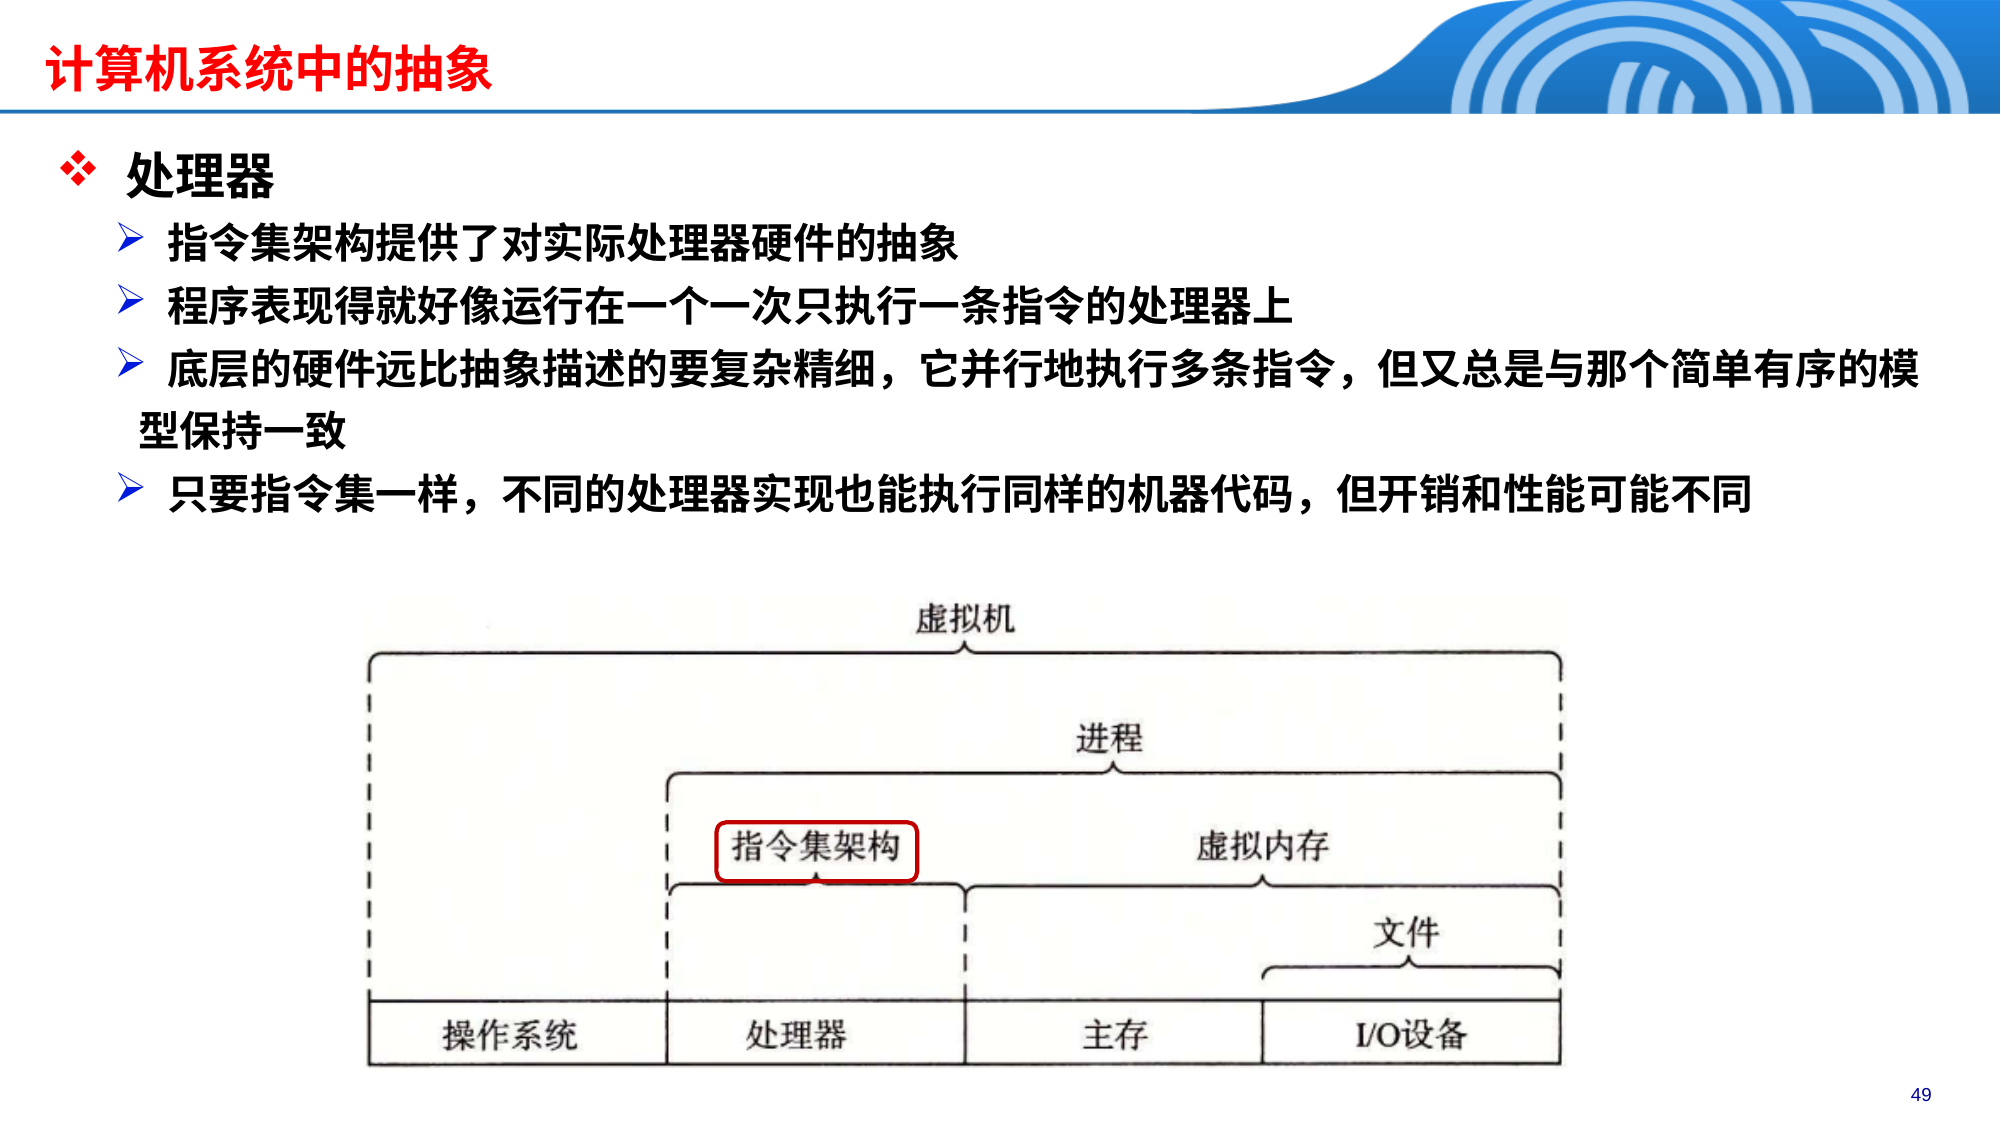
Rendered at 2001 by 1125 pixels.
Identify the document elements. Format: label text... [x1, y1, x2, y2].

title 计算机系统中的抽象 [0, 40, 1202, 113]
list 处理器 指令集架构提供了对实际处理器硬件的抽象 程序表现得就好像运行在一个一次只执行一条指令的处理器上 底层的硬件远比抽象描述的要复杂精细，它并行地执行多条指令，但又总是与那个简单有序的模型保持一致 只要指令集一样，不同的处理器实现也能执行同样的机器代码，但开销和性能可能不同 [44, 124, 1932, 1020]
picture [361, 597, 1567, 1071]
picture [0, 0, 2000, 114]
